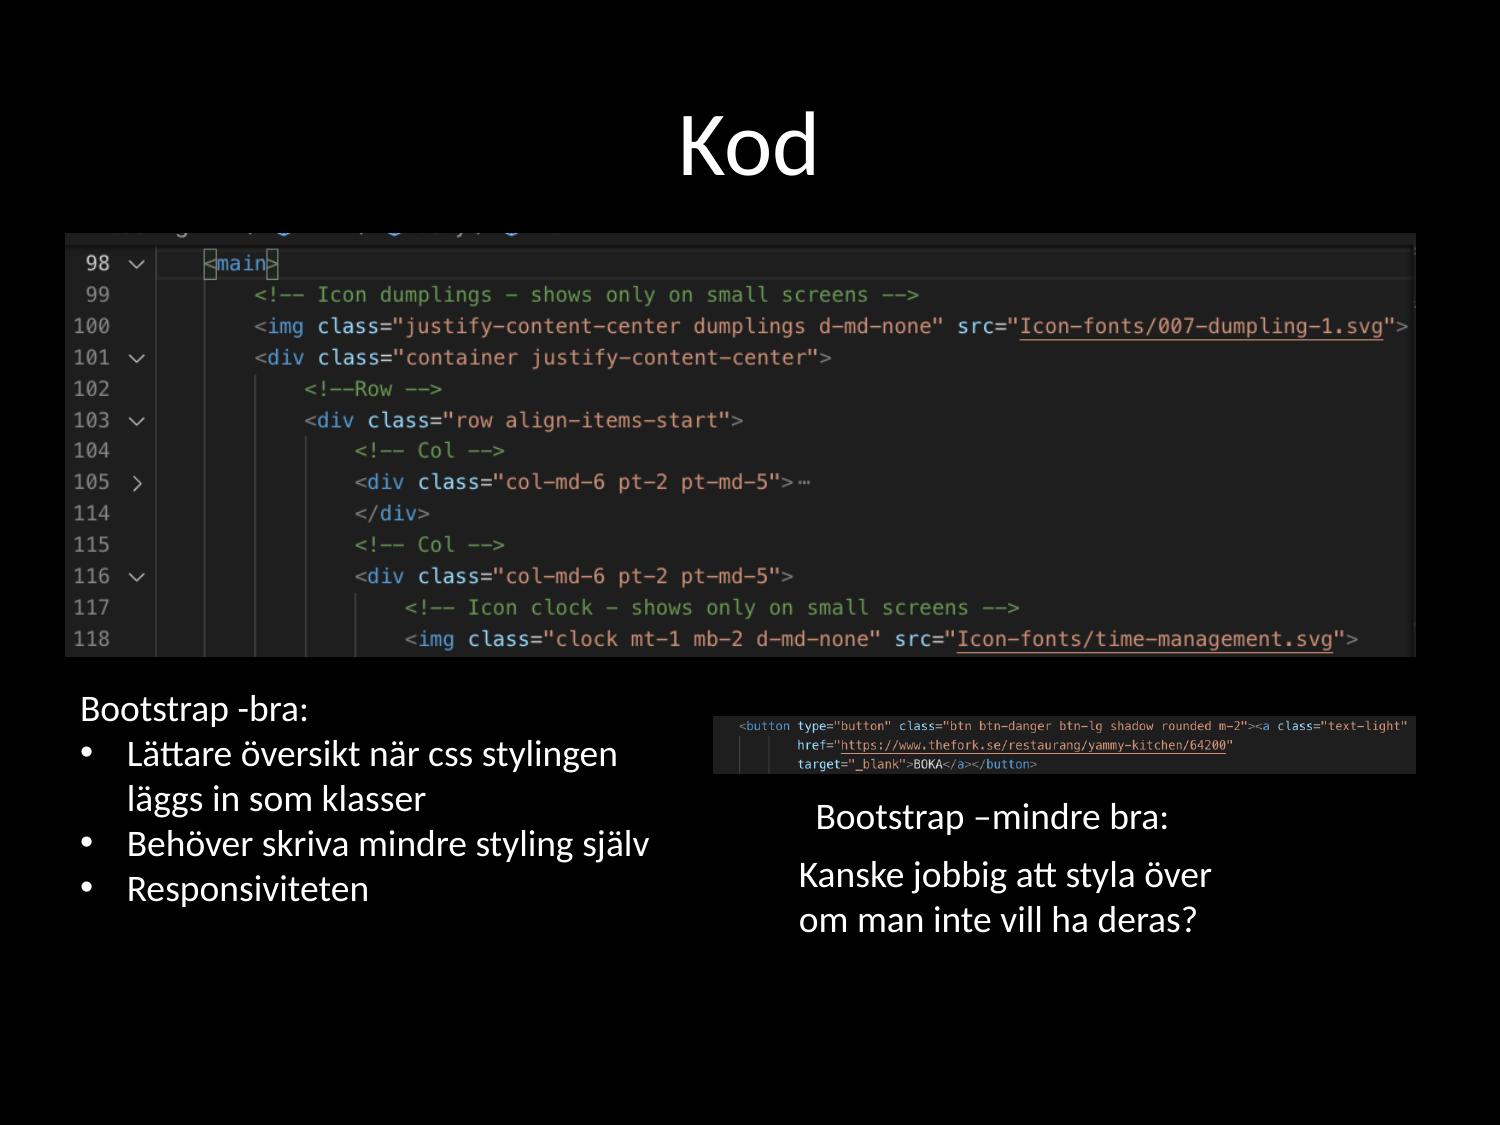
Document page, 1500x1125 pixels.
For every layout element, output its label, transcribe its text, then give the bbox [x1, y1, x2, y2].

text_box Bootstrap -bra: Lättare översikt när css stylingen läggs in som klasser Behöver skriva mindre styling själv Responsiviteten [65, 676, 690, 1007]
text_box Bootstrap –mindre bra: [800, 784, 1251, 842]
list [65, 233, 1416, 657]
text_box Kanske jobbig att styla över om man inte vill ha deras? [784, 842, 1277, 948]
title Kod [75, 45, 1425, 233]
picture [713, 716, 1417, 774]
